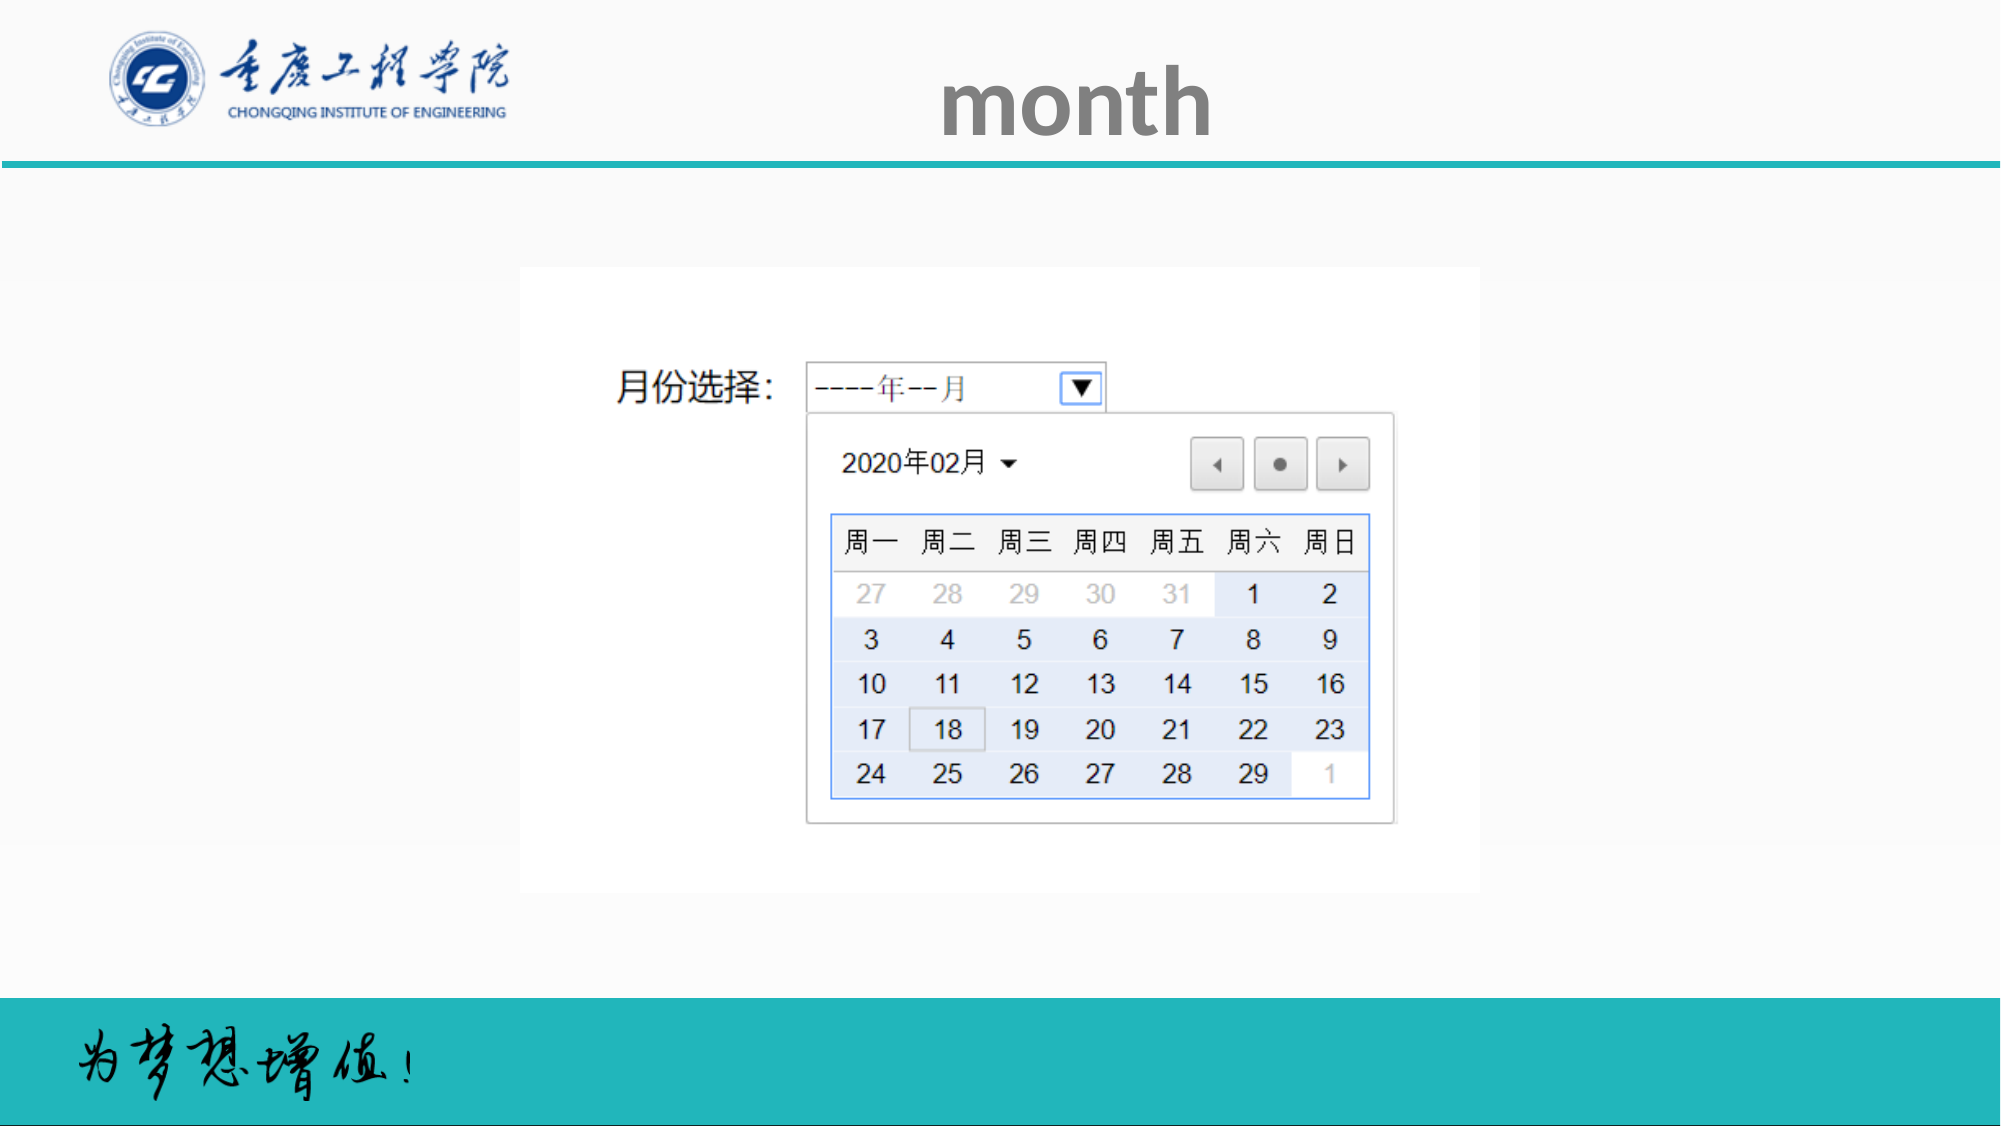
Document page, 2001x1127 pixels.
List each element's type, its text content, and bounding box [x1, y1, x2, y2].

text_box month [923, 28, 1230, 163]
picture [79, 1023, 410, 1101]
picture [0, 0, 2001, 998]
